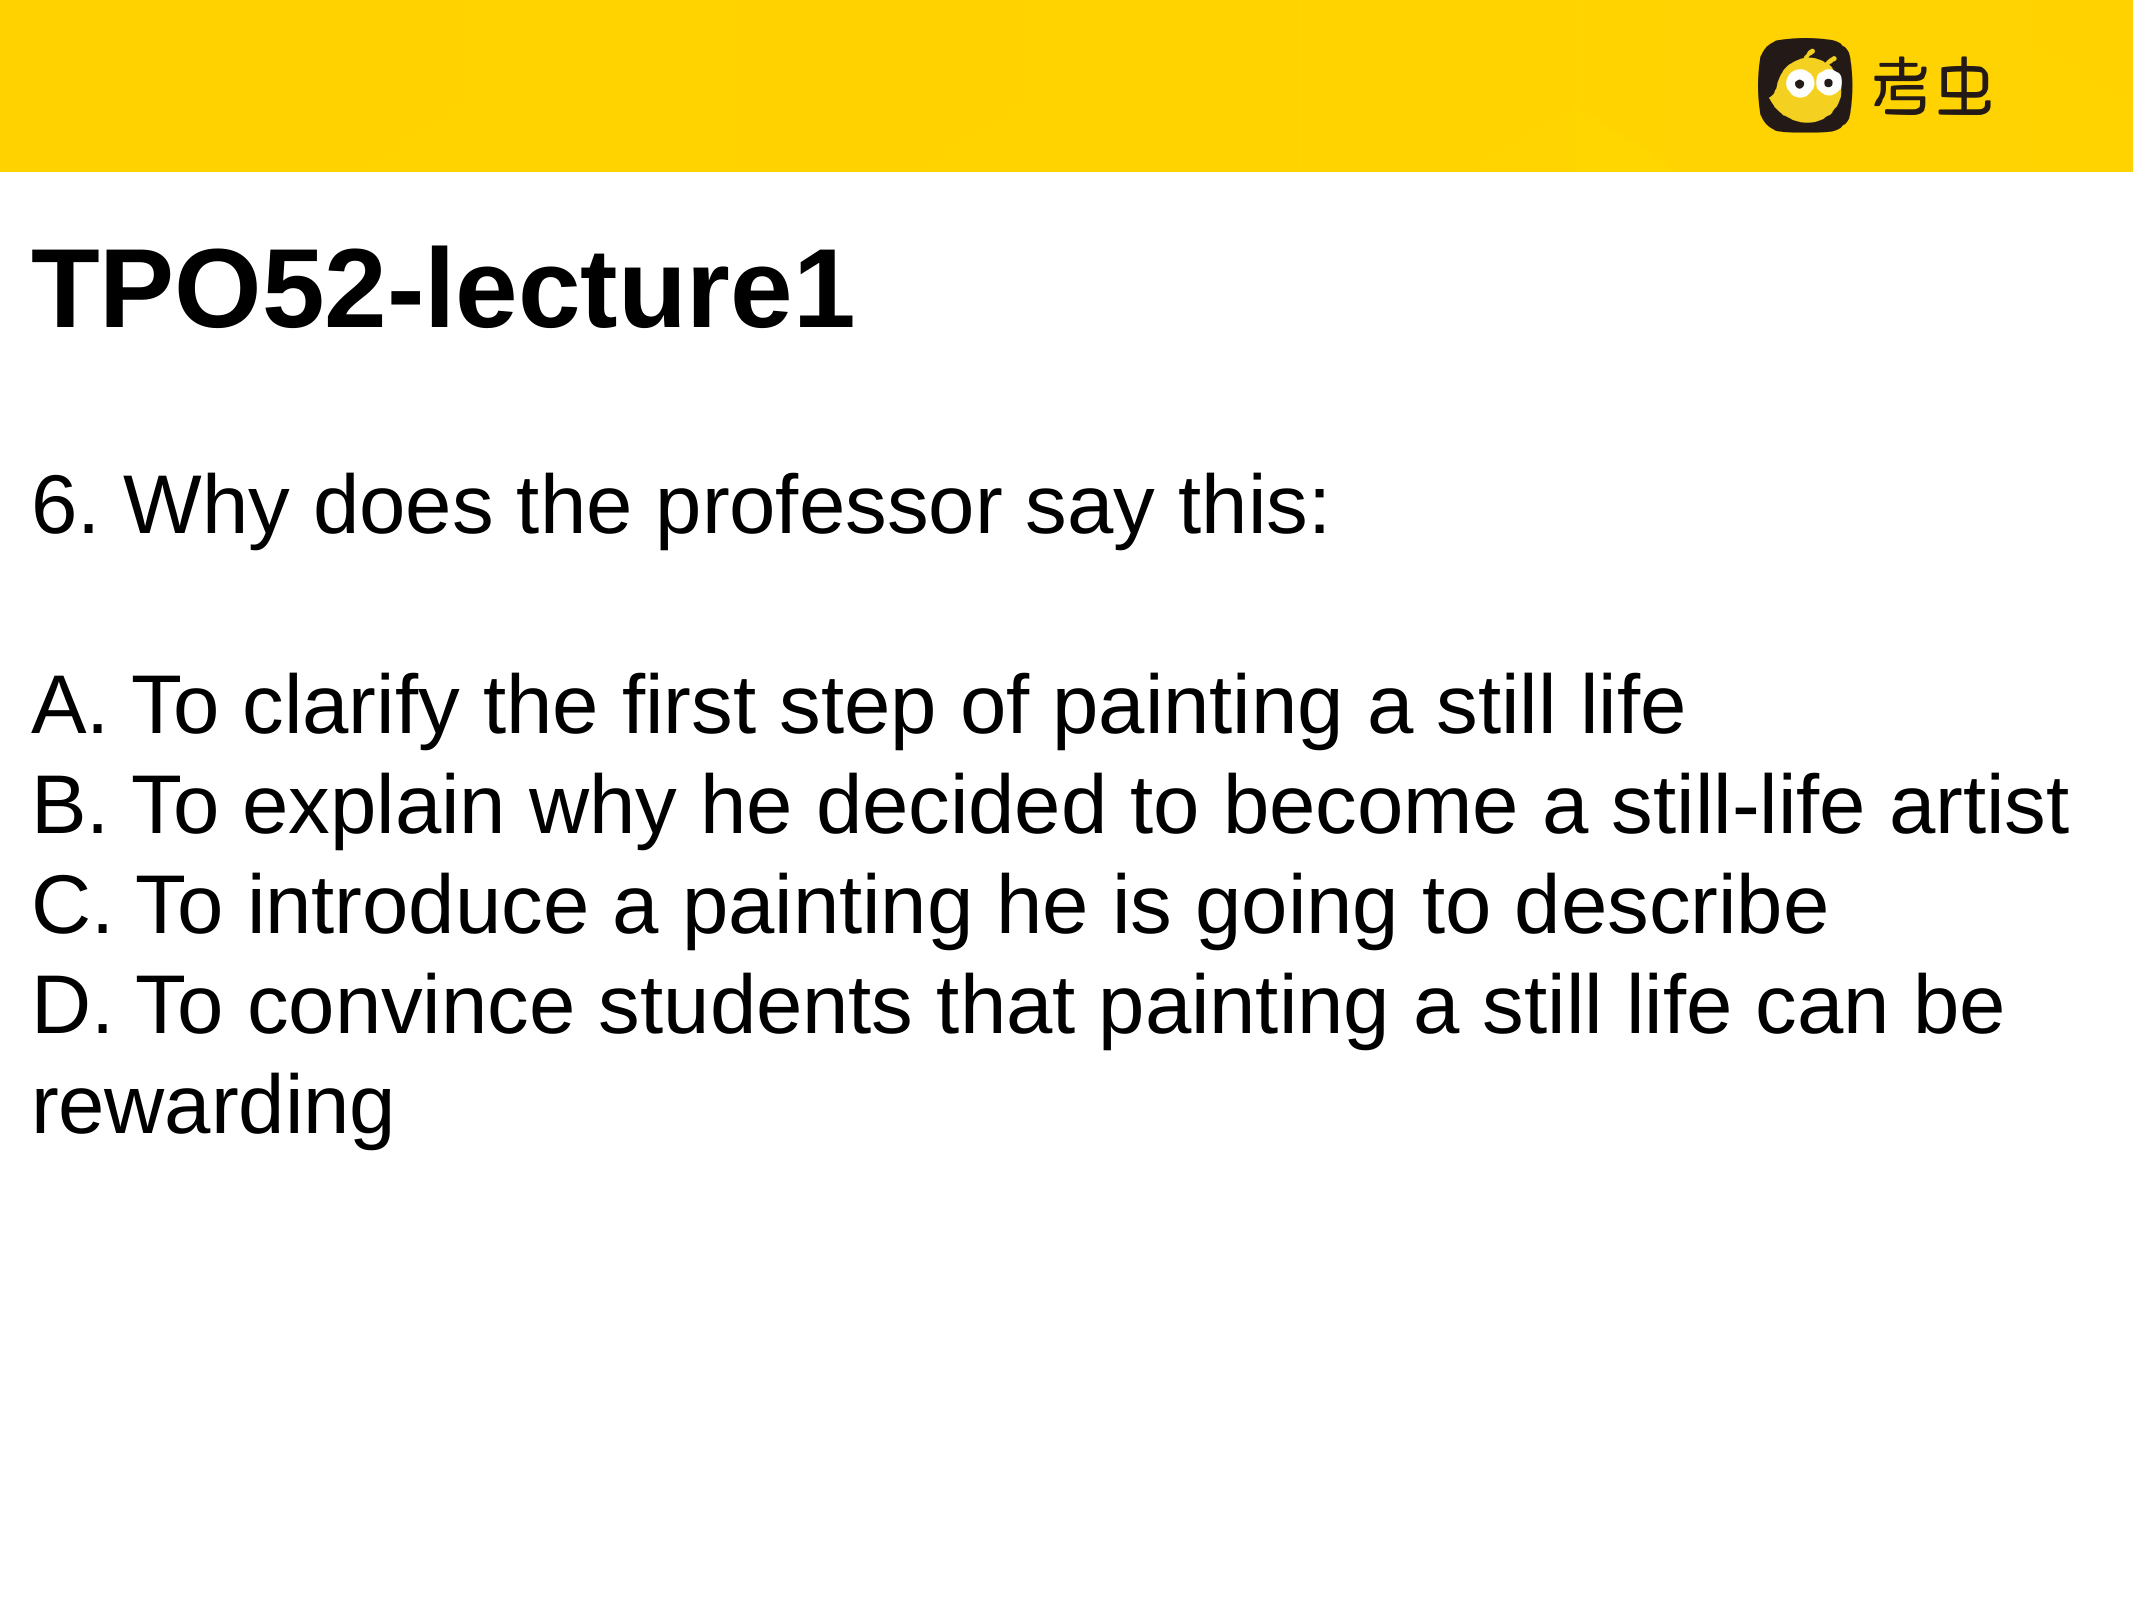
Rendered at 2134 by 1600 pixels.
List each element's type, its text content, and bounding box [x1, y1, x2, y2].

text_box TPO52-lecture1 6. Why does the professor say this: A. To clarify the first step of painting a still life B. To explain why he decided to become a still-life artist C. To introduce a painting he is going to describe D. To convince students that painting a still life can be rewarding [16, 207, 2117, 1157]
picture [0, 0, 2134, 172]
picture [1758, 38, 1991, 133]
